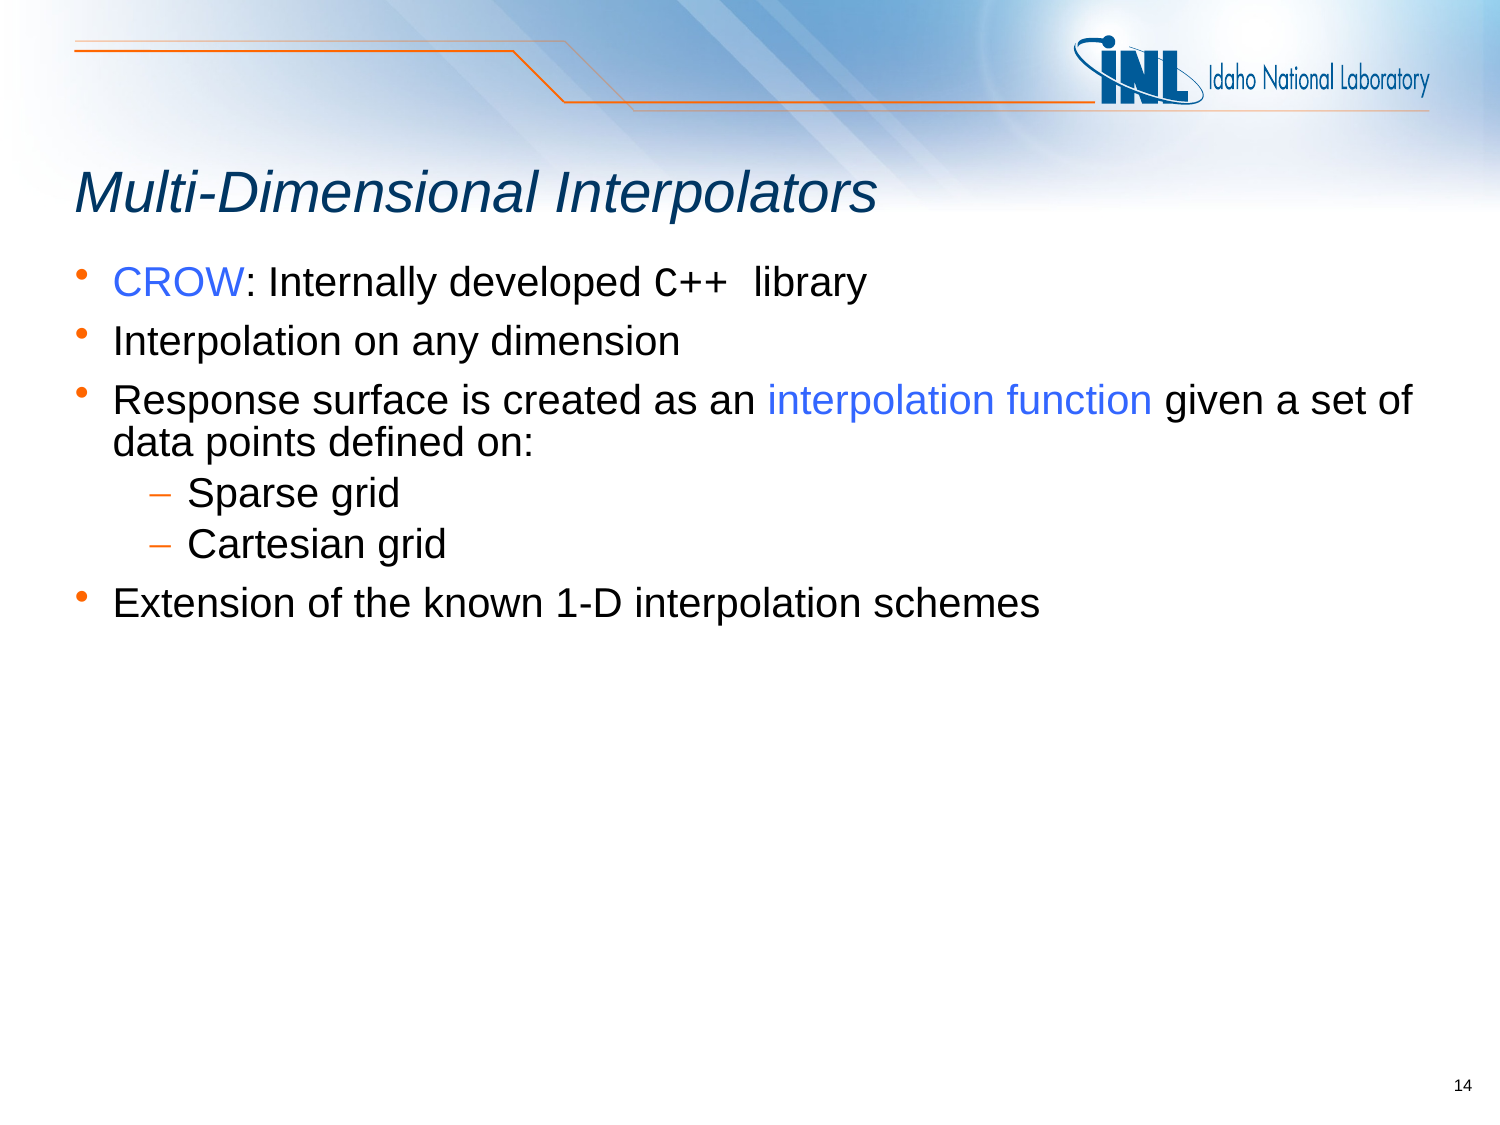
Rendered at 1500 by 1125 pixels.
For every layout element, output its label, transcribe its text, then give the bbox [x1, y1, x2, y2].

list CROW: Internally developed C++ library Interpolation on any dimension Response surface is created as an interpolation function given a set of data points defined on: Sparse grid Cartesian grid Extension of the known 1-D interpolation schemes [74, 261, 1426, 1005]
slide_number 14 [1429, 1074, 1473, 1096]
picture [0, 0, 1500, 1125]
title Multi-Dimensional Interpolators [74, 164, 1426, 227]
